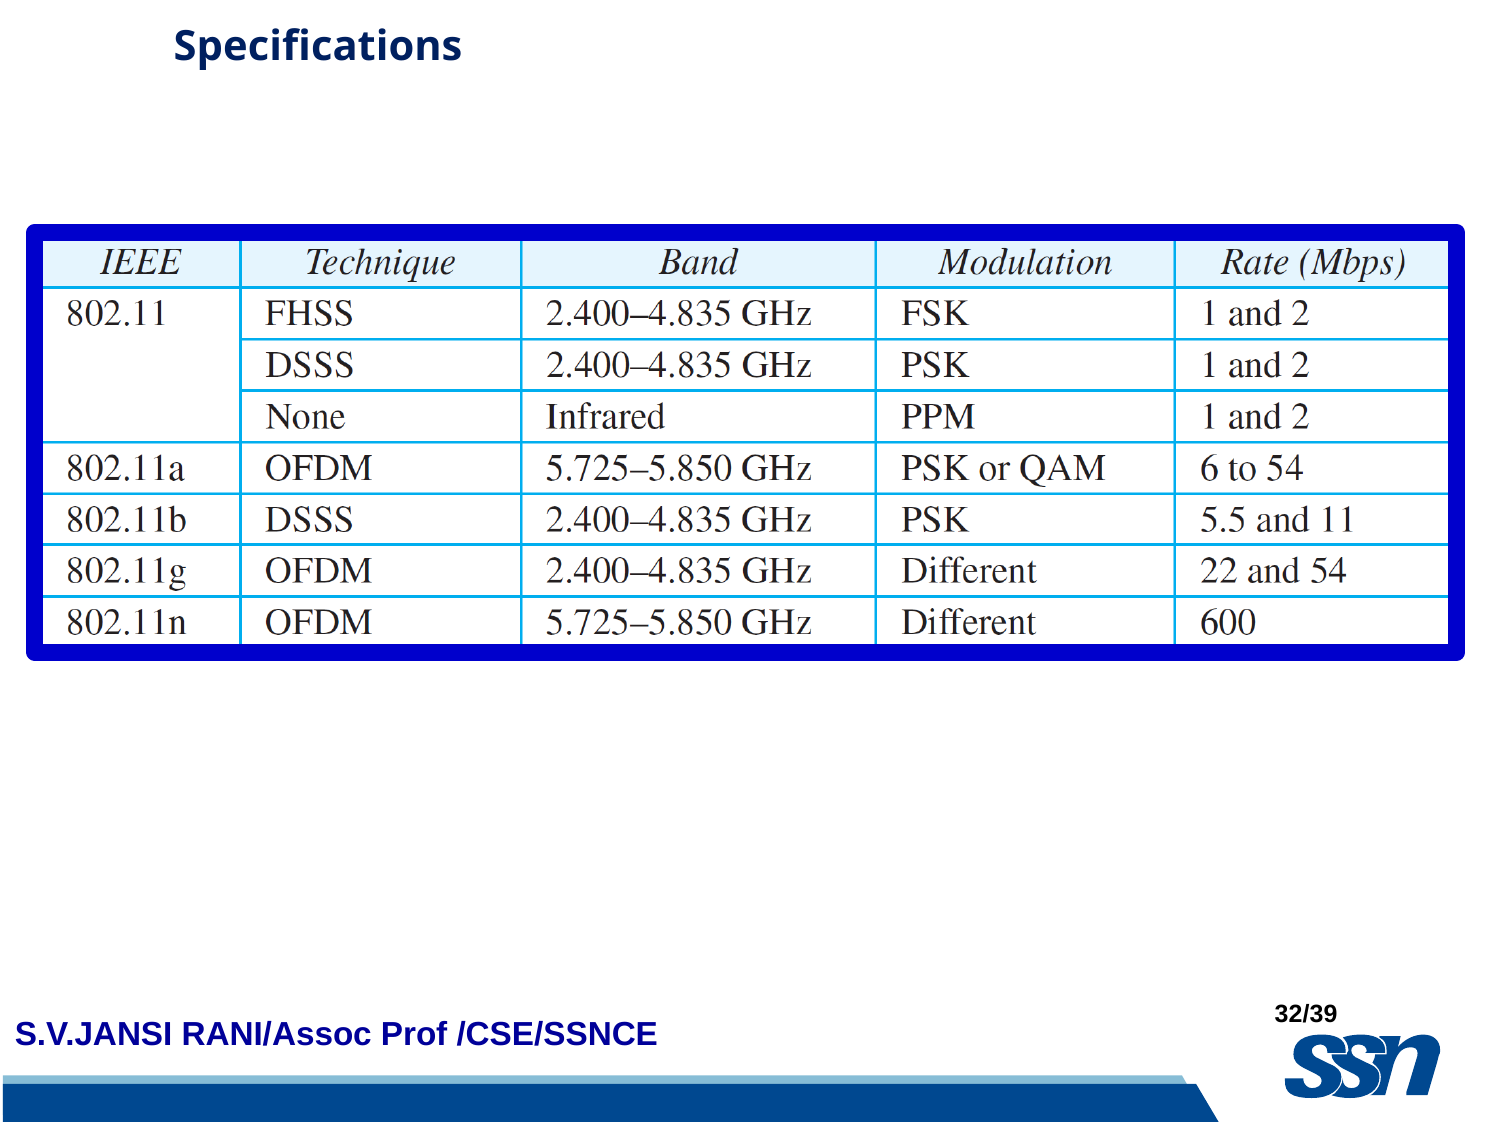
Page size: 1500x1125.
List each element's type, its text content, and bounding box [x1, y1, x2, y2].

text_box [15, 219, 1476, 662]
text_box Specifications [137, 11, 1475, 77]
